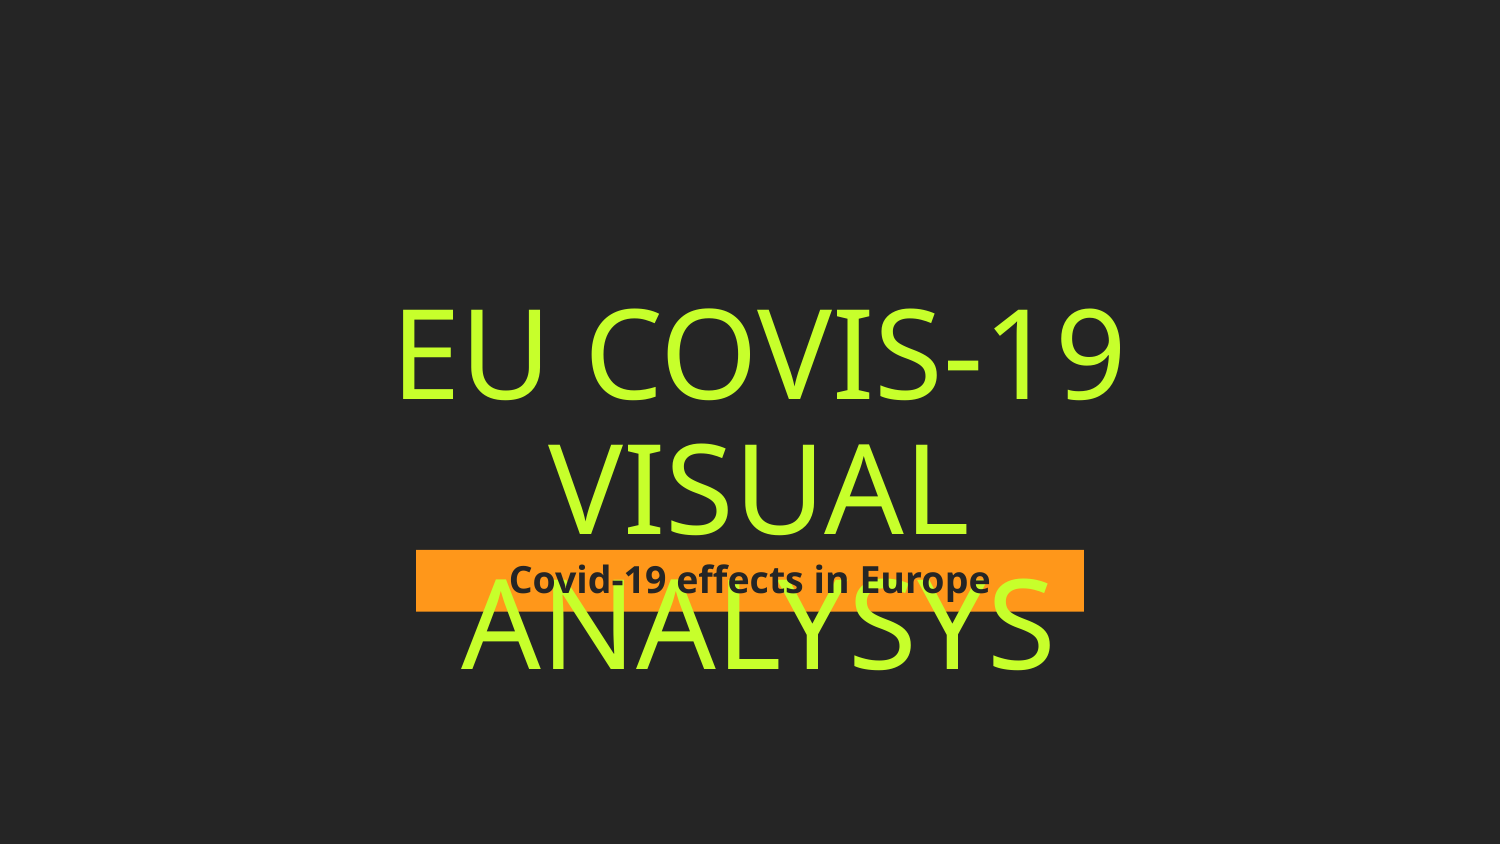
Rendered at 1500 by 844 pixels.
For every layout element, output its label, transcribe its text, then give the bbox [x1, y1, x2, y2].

title EU COVIS-19 VISUAL ANALYSYS [302, 276, 1216, 568]
subtitle Covid-19 effects in Europe [416, 541, 1084, 601]
text_box [416, 601, 1084, 612]
